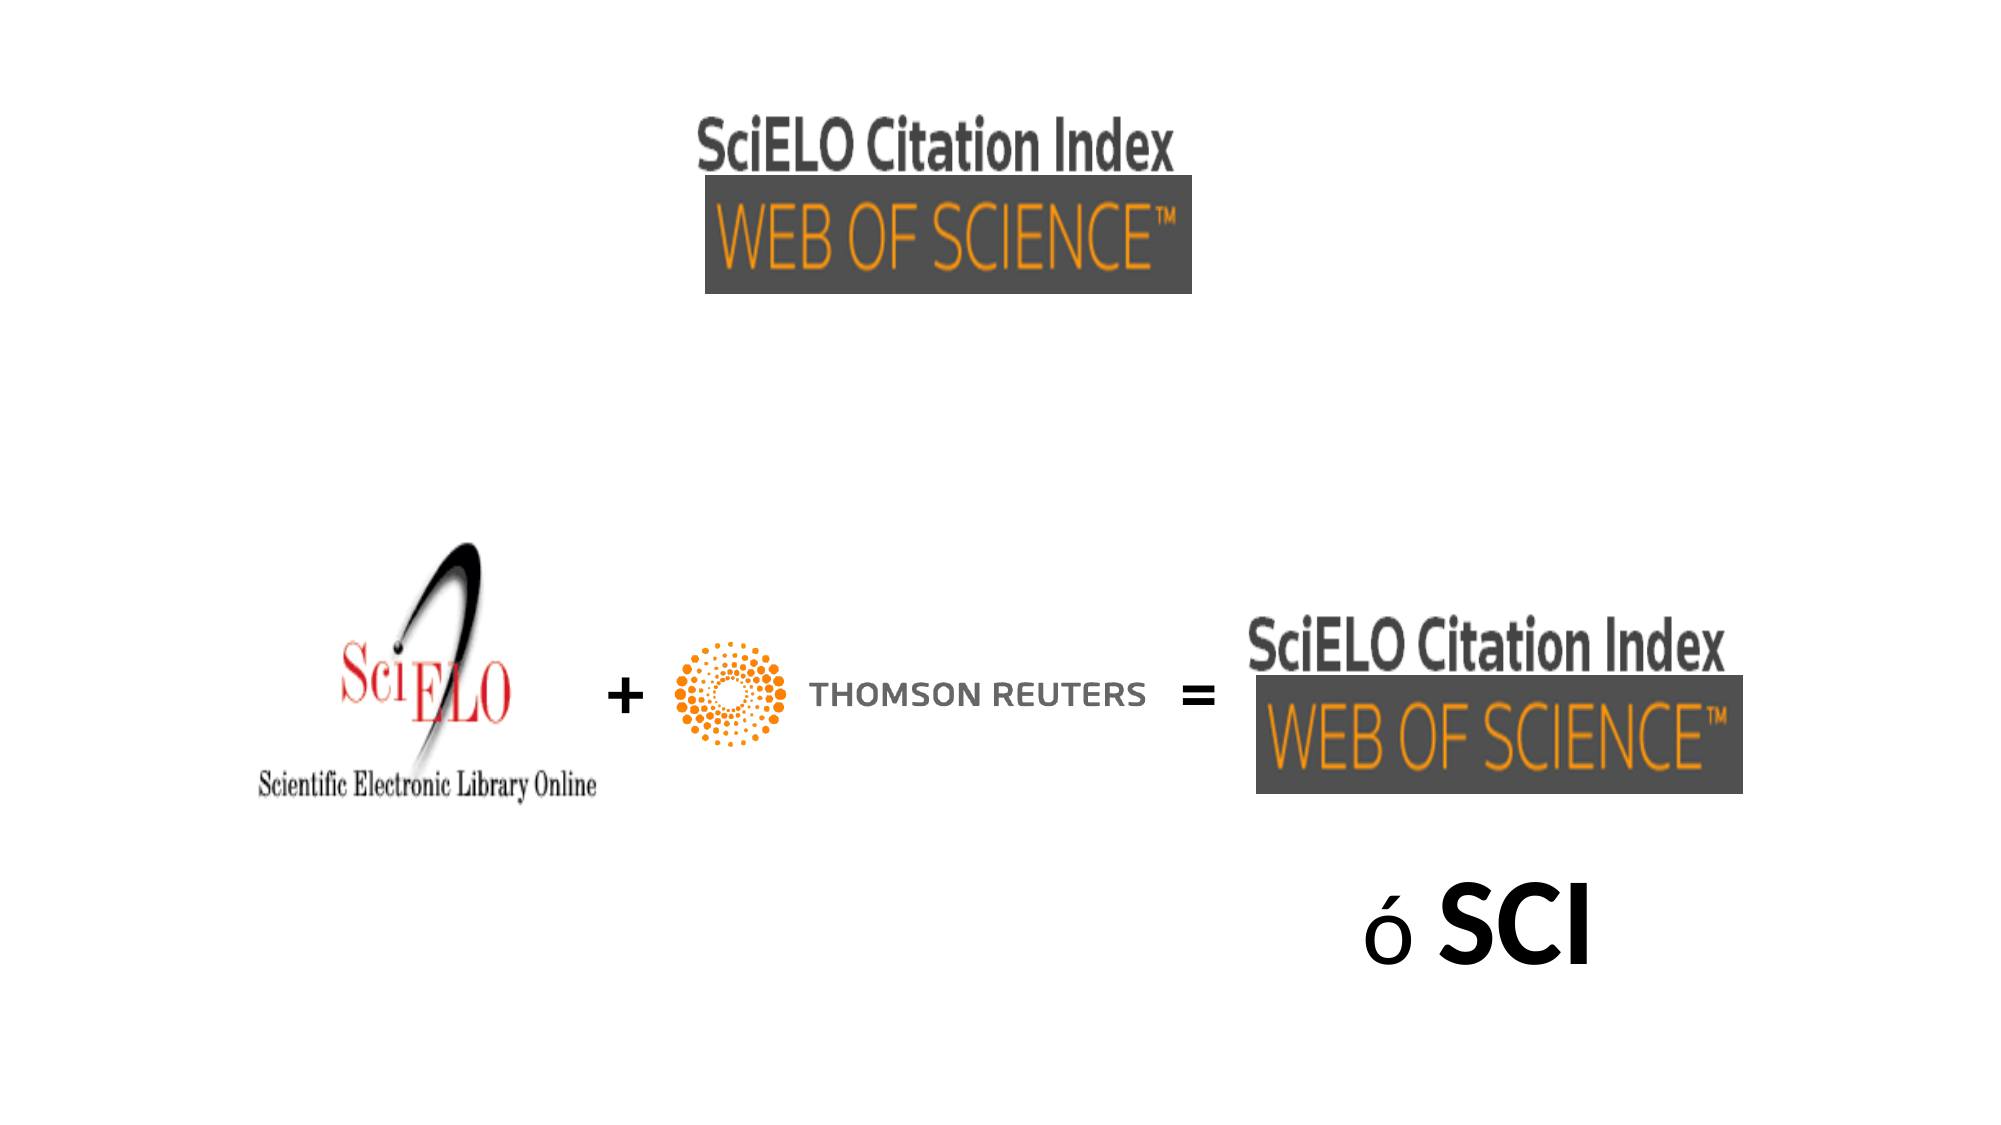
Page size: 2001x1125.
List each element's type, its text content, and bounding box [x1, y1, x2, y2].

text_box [693, 95, 1192, 294]
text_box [1244, 595, 1743, 794]
picture [628, 595, 1192, 793]
text_box + [606, 637, 628, 742]
text_box ó SCI [1347, 832, 1655, 997]
text_box = [1192, 637, 1236, 742]
picture [250, 532, 606, 815]
